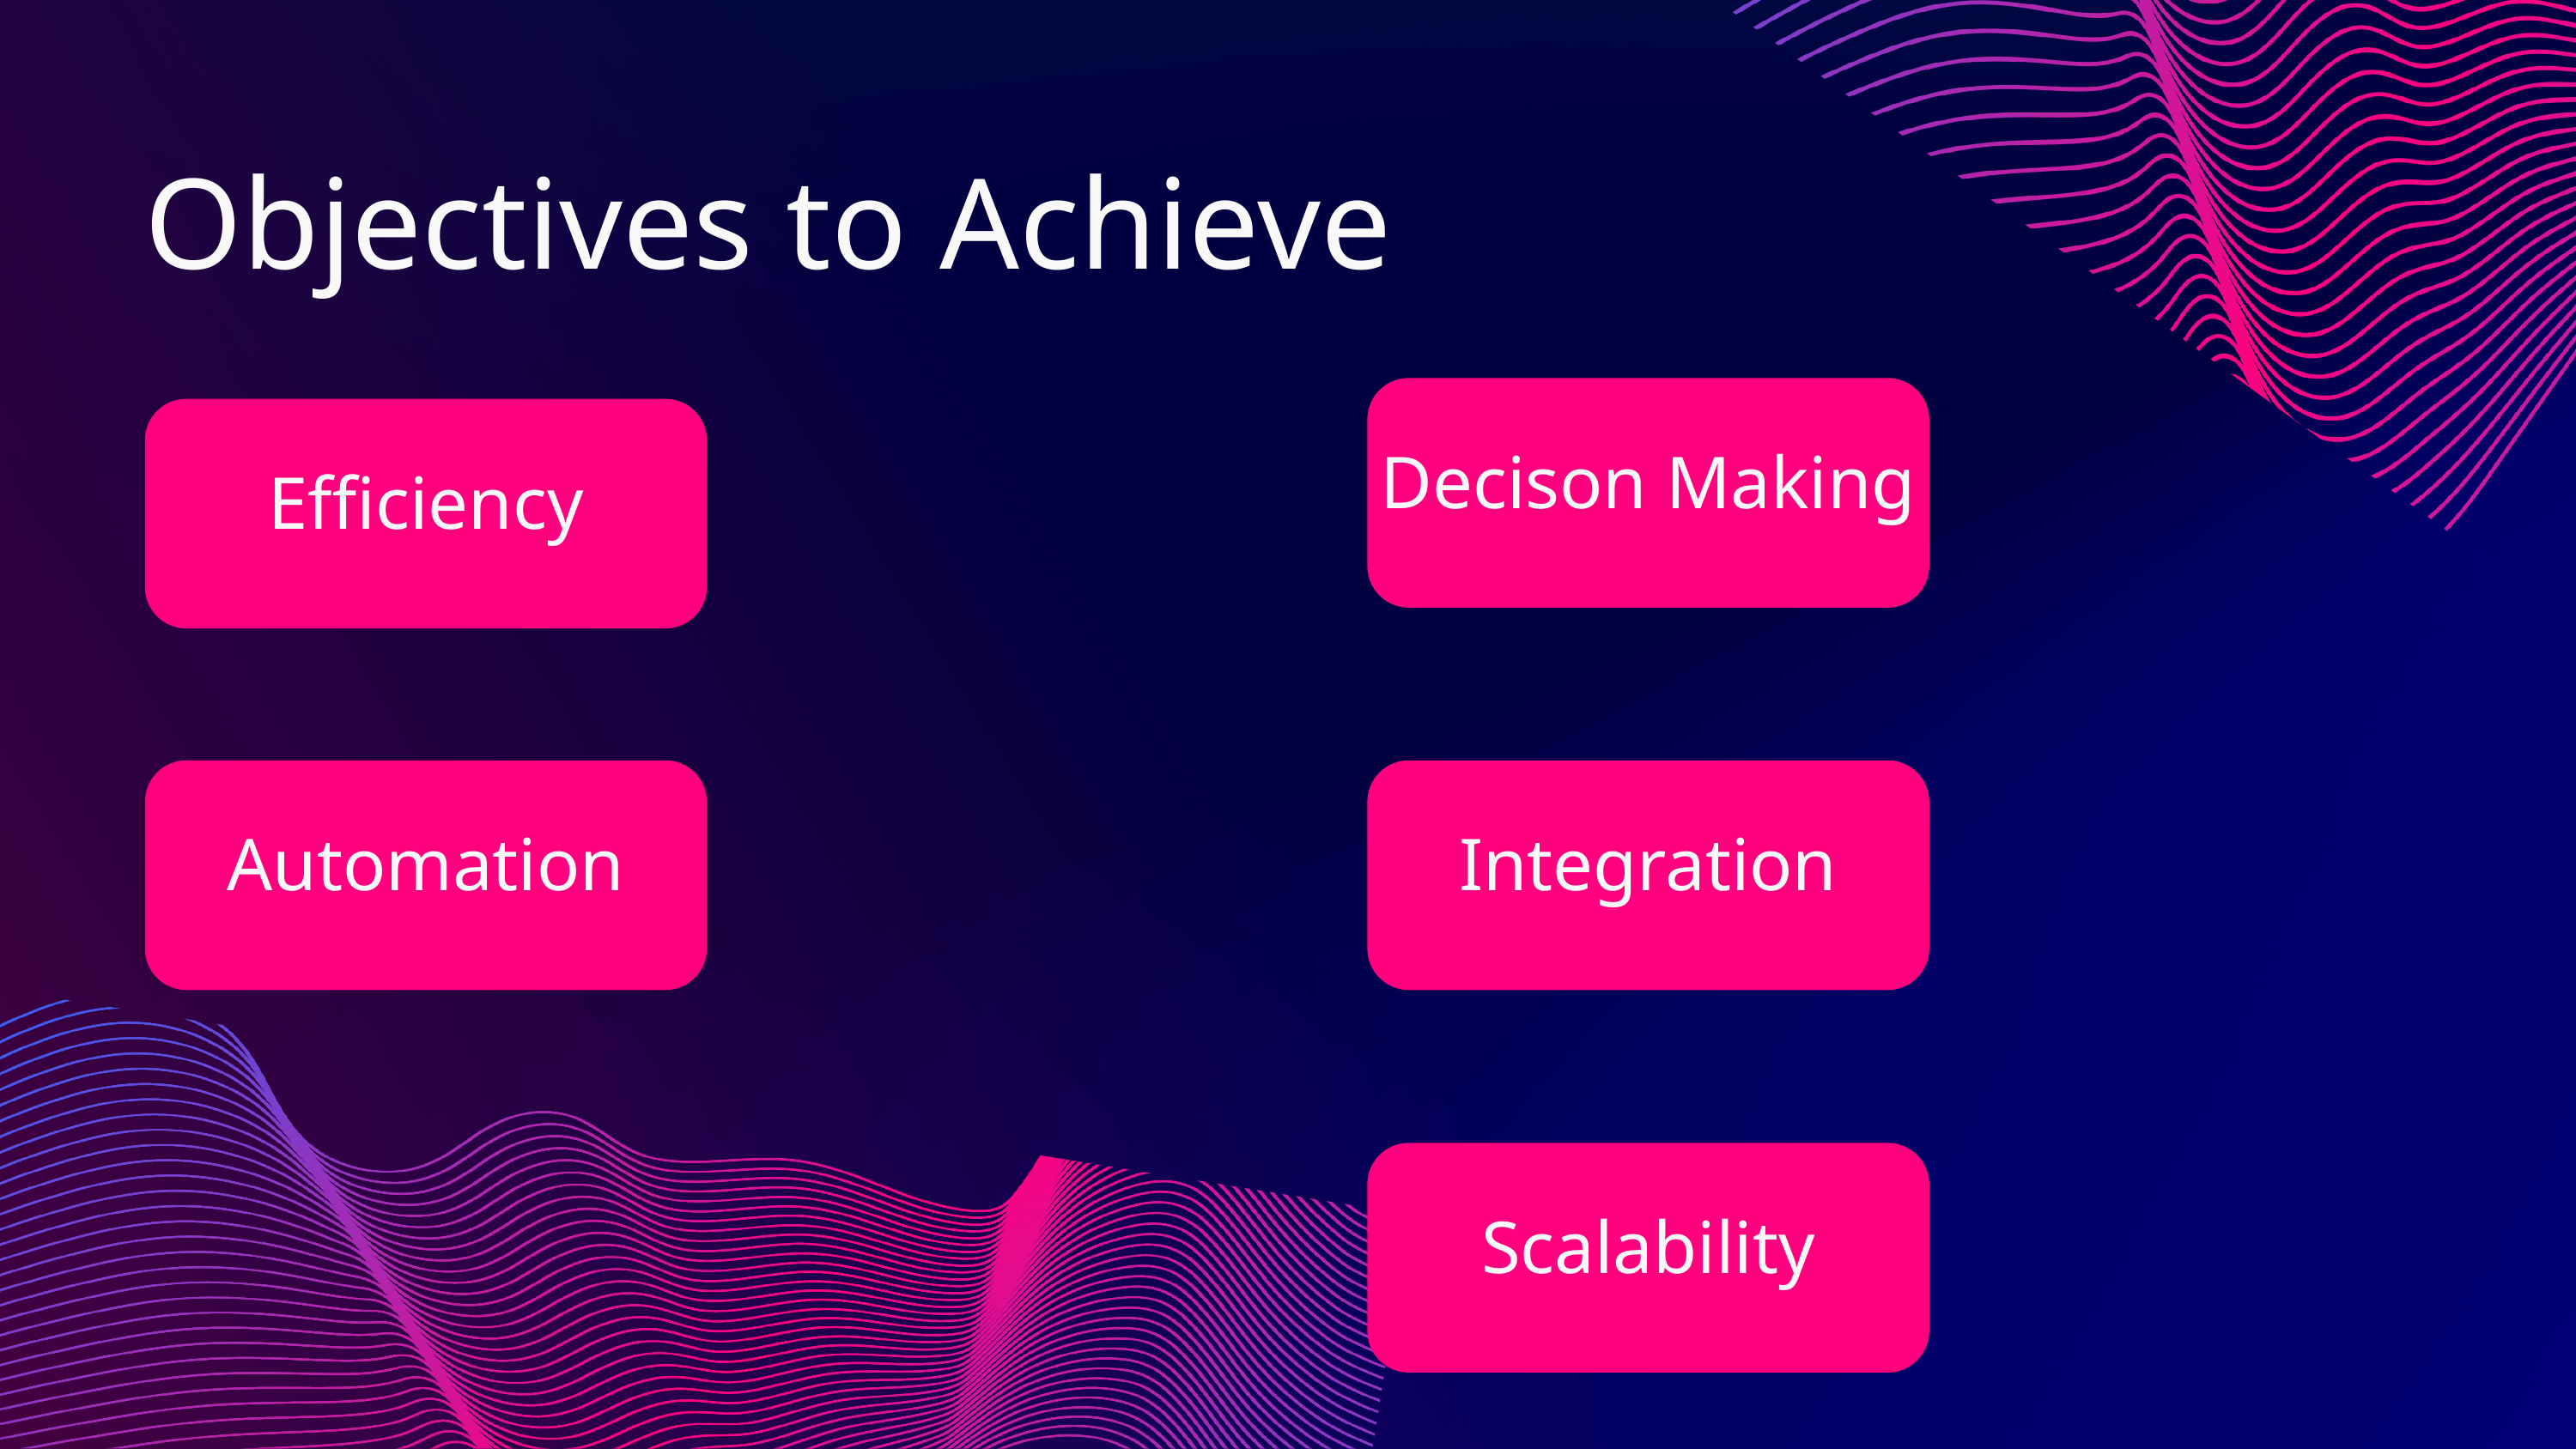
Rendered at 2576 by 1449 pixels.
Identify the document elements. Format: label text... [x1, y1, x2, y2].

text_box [1367, 1143, 1930, 1373]
text_box [1716, 0, 2576, 625]
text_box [1367, 760, 1930, 991]
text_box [1367, 378, 1930, 609]
text_box [0, 0, 2576, 1449]
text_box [144, 760, 708, 991]
text_box [0, 990, 1383, 1449]
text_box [144, 398, 708, 629]
text_box Objectives to Achieve [144, 143, 1522, 294]
